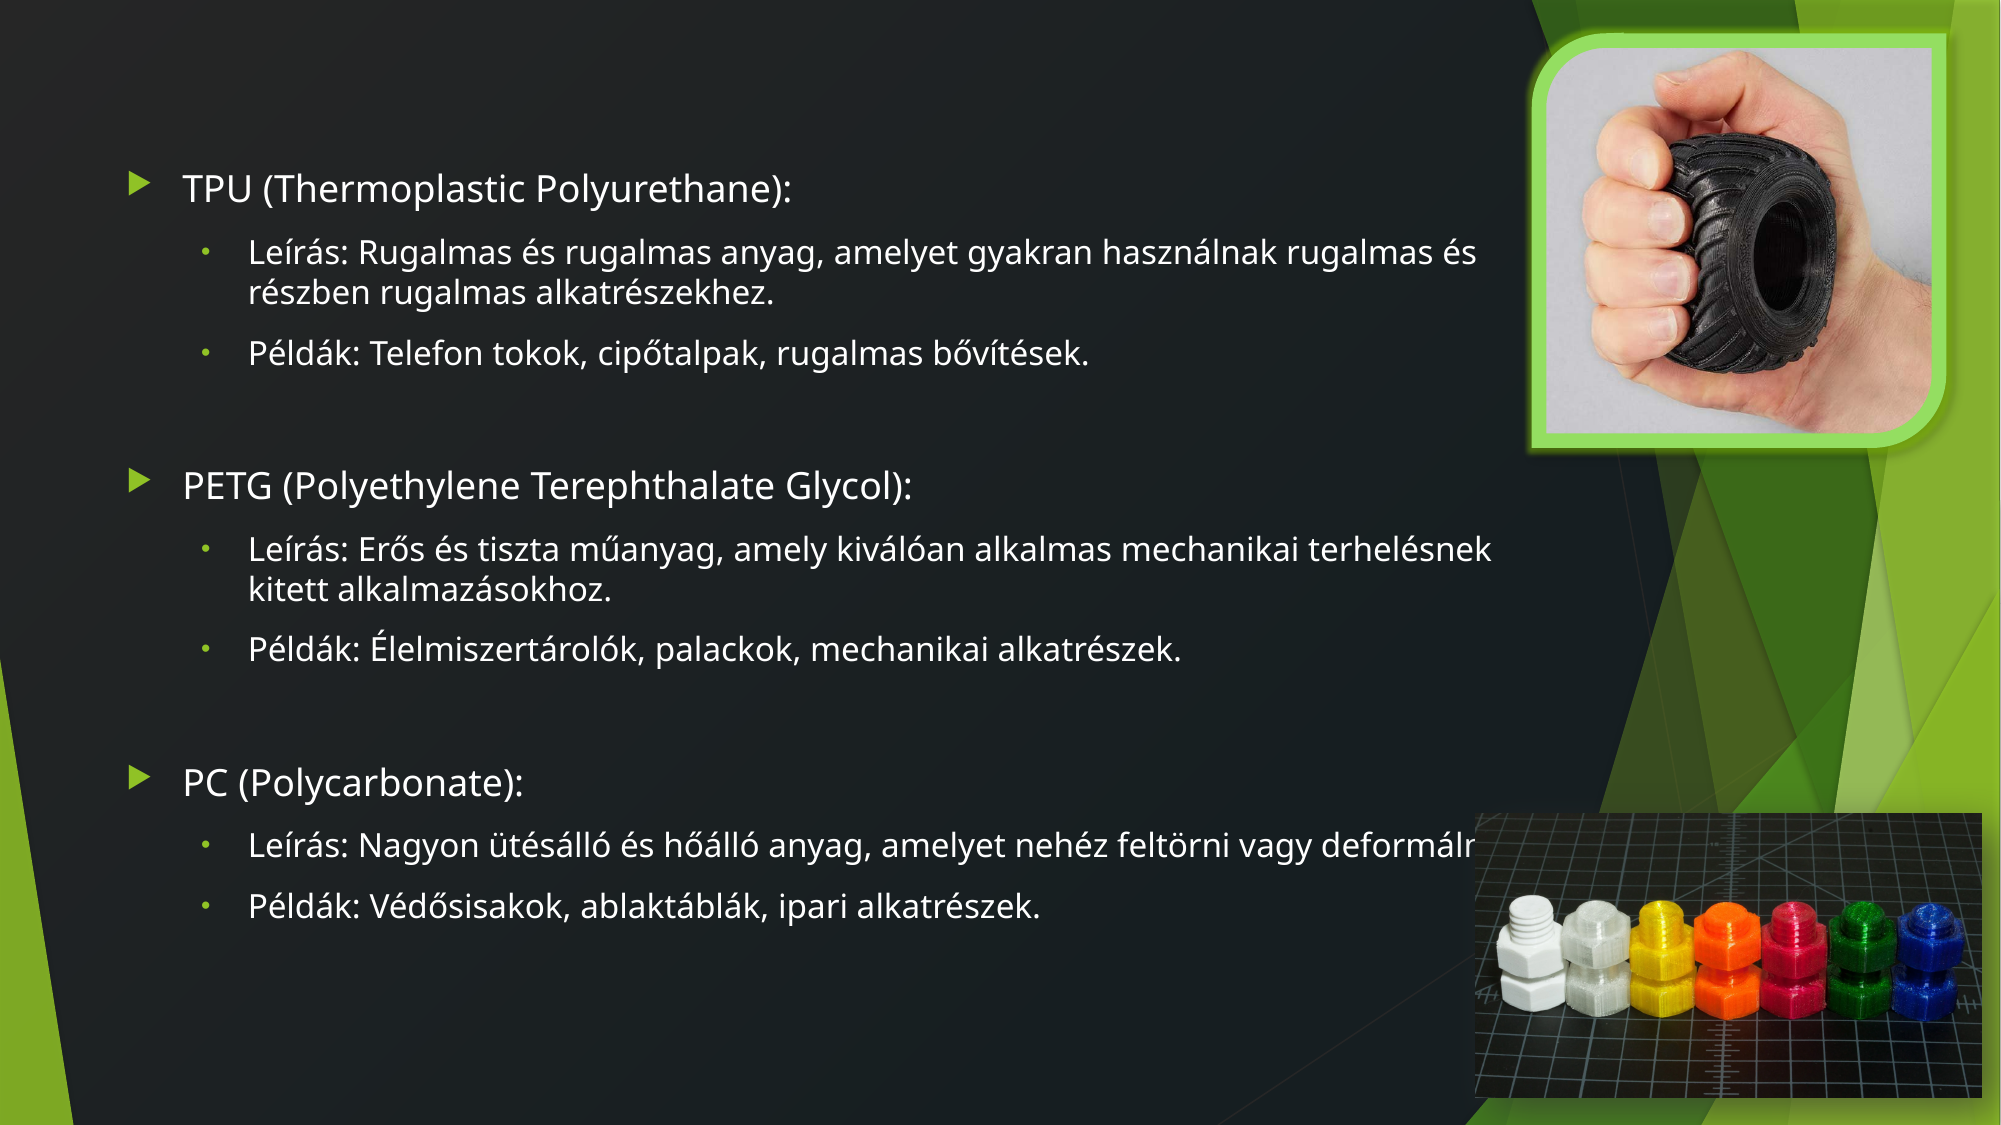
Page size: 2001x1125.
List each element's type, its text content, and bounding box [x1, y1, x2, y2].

list TPU (Thermoplastic Polyurethane): Leírás: Rugalmas és rugalmas anyag, amelyet gyakran használnak rugalmas és részben rugalmas alkatrészekhez. Példák: Telefon tokok, cipőtalpak, rugalmas bővítések. PETG (Polyethylene Terephthalate Glycol): Leírás: Erős és tiszta műanyag, amely kiválóan alkalmas mechanikai terhelésnek kitett alkalmazásokhoz. Példák: Élelmiszertárolók, palackok, mechanikai alkatrészek. PC (Polycarbonate): Leírás: Nagyon ütésálló és hőálló anyag, amelyet nehéz feltörni vagy deformálni. Példák: Védősisakok, ablaktáblák, ipari alkatrészek. [111, 157, 1522, 991]
picture [1538, 40, 1940, 442]
picture [1474, 812, 1982, 1099]
